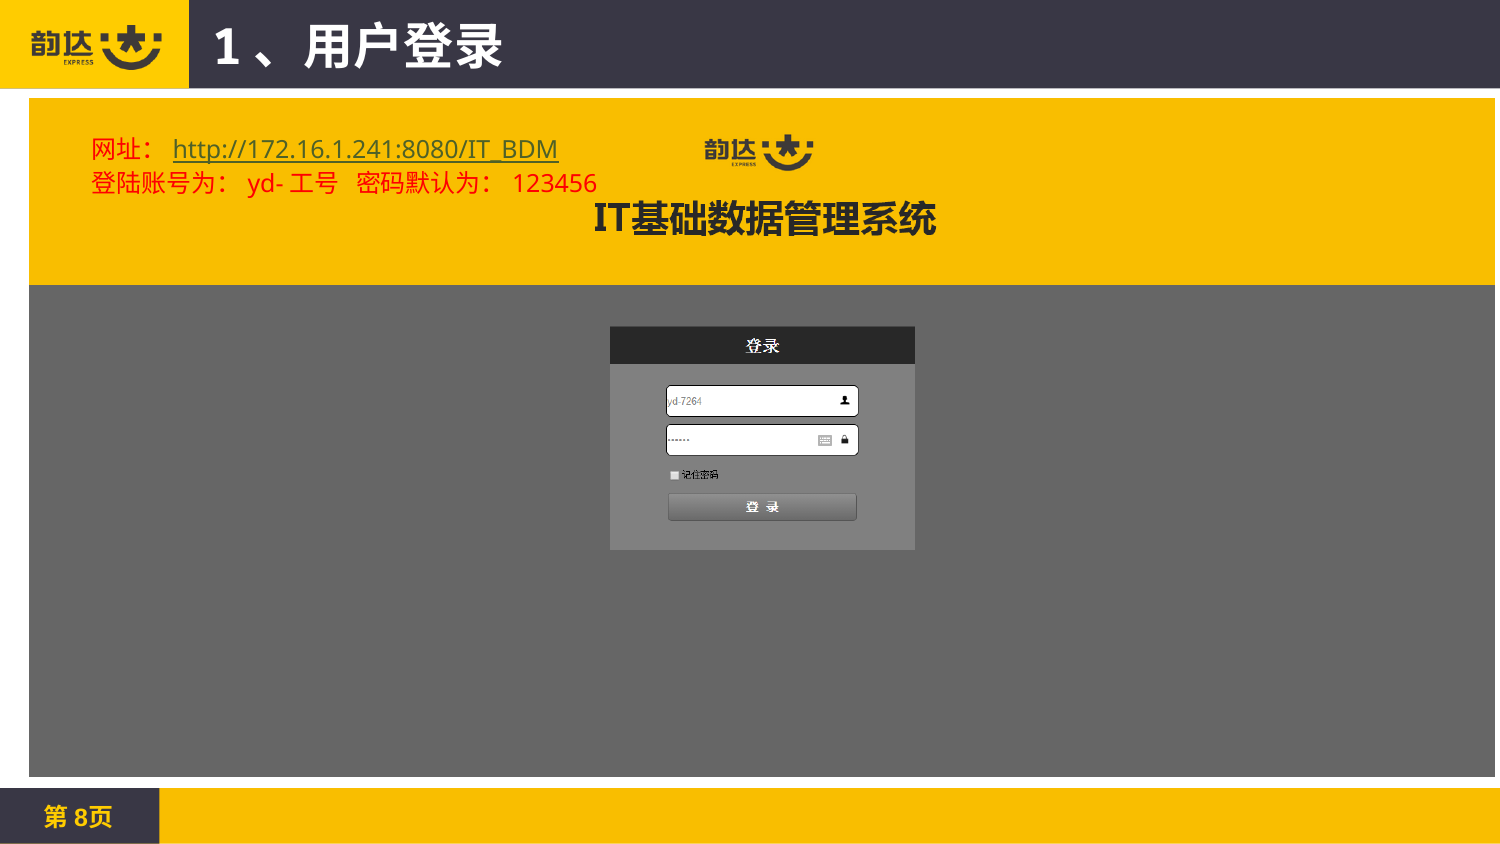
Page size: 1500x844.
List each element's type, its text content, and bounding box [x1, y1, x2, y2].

picture [29, 97, 1495, 777]
picture [29, 23, 164, 71]
list 1、用户登录 [197, 7, 1093, 78]
